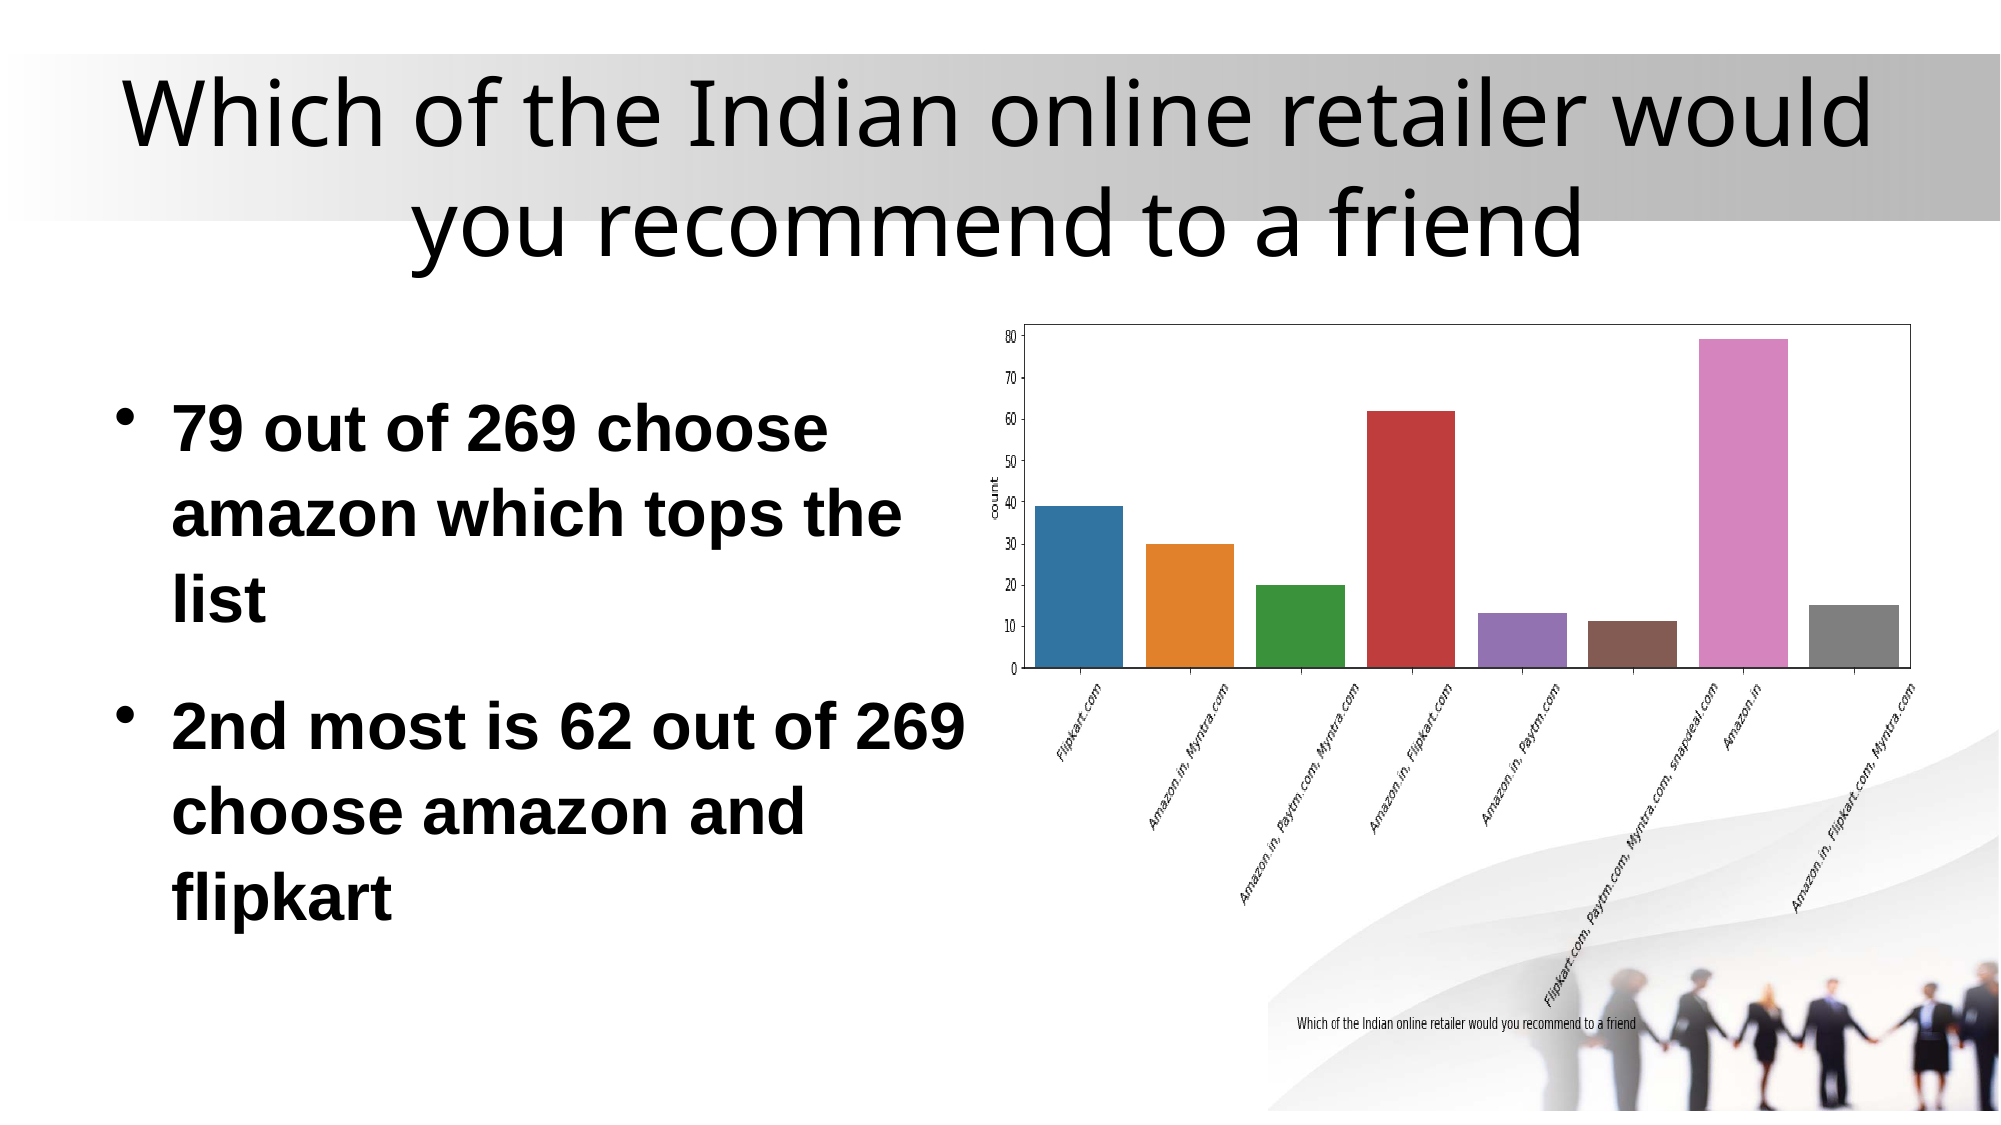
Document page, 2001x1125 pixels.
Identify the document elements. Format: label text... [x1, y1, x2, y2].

picture [1268, 313, 1999, 1111]
list 79 out of 269 choose amazon which tops the list 2nd most is 62 out of 269 choose amazon and flipkart [99, 371, 983, 1026]
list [983, 313, 1922, 1045]
title Which of the Indian online retailer would you recommend to a friend [99, 125, 1901, 314]
